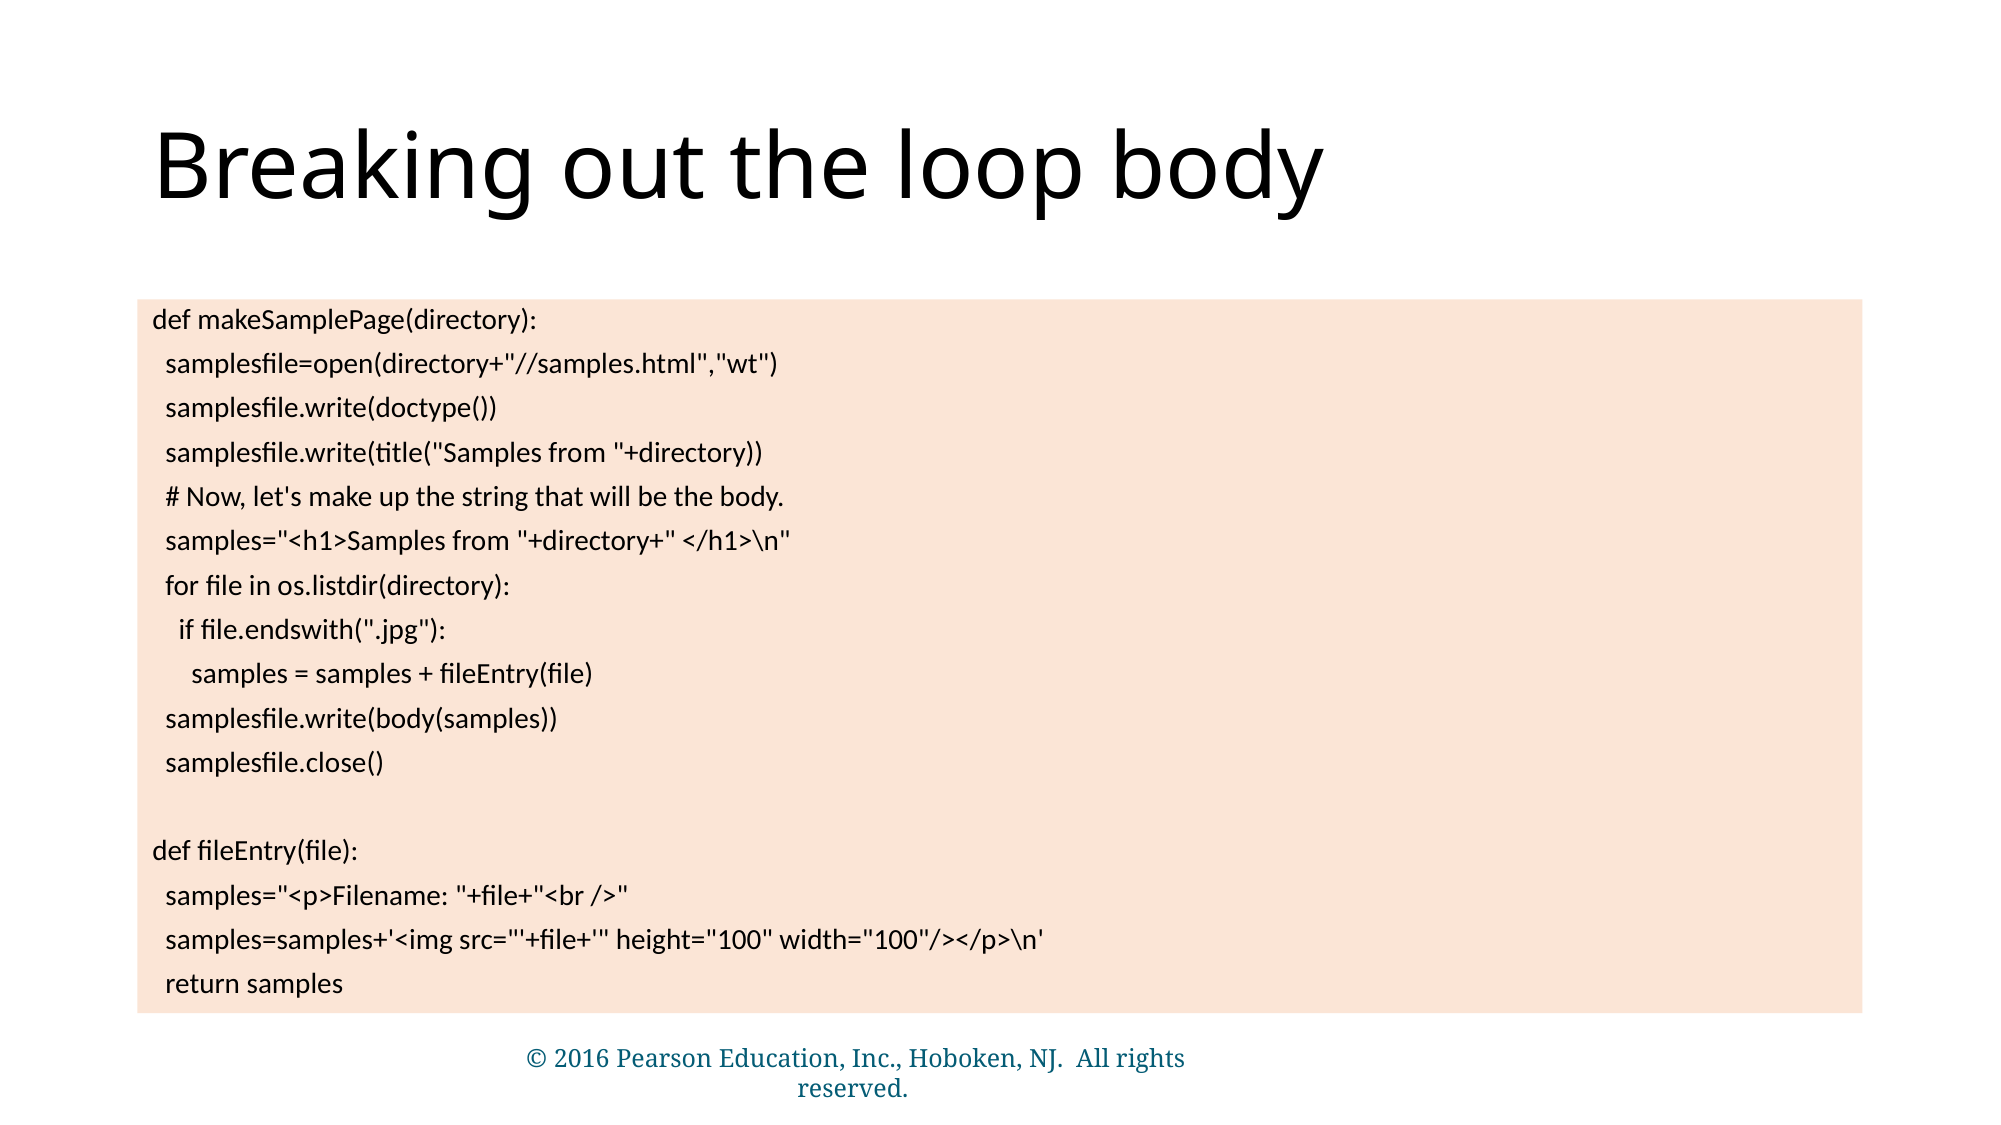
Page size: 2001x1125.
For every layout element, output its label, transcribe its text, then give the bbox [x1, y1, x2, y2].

footer © 2016 Pearson Education, Inc., Hoboken, NJ. All rights reserved. [474, 1042, 1238, 1103]
list def makeSamplePage(directory): samplesfile=open(directory+"//samples.html","wt") samplesfile.write(doctype()) samplesfile.write(title("Samples from "+directory)) # Now, let's make up the string that will be the body. samples="<h1>Samples from "+directory+" </h1>\n" for file in os.listdir(directory): if file.endswith(".jpg"): samples = samples + fileEntry(file) samplesfile.write(body(samples)) samplesfile.close() def fileEntry(file): samples="<p>Filename: "+file+"<br />" samples=samples+'<img src="'+file+'" height="100" width="100"/></p>\n' return samples [137, 299, 1863, 1014]
title Breaking out the loop body [137, 59, 1863, 278]
